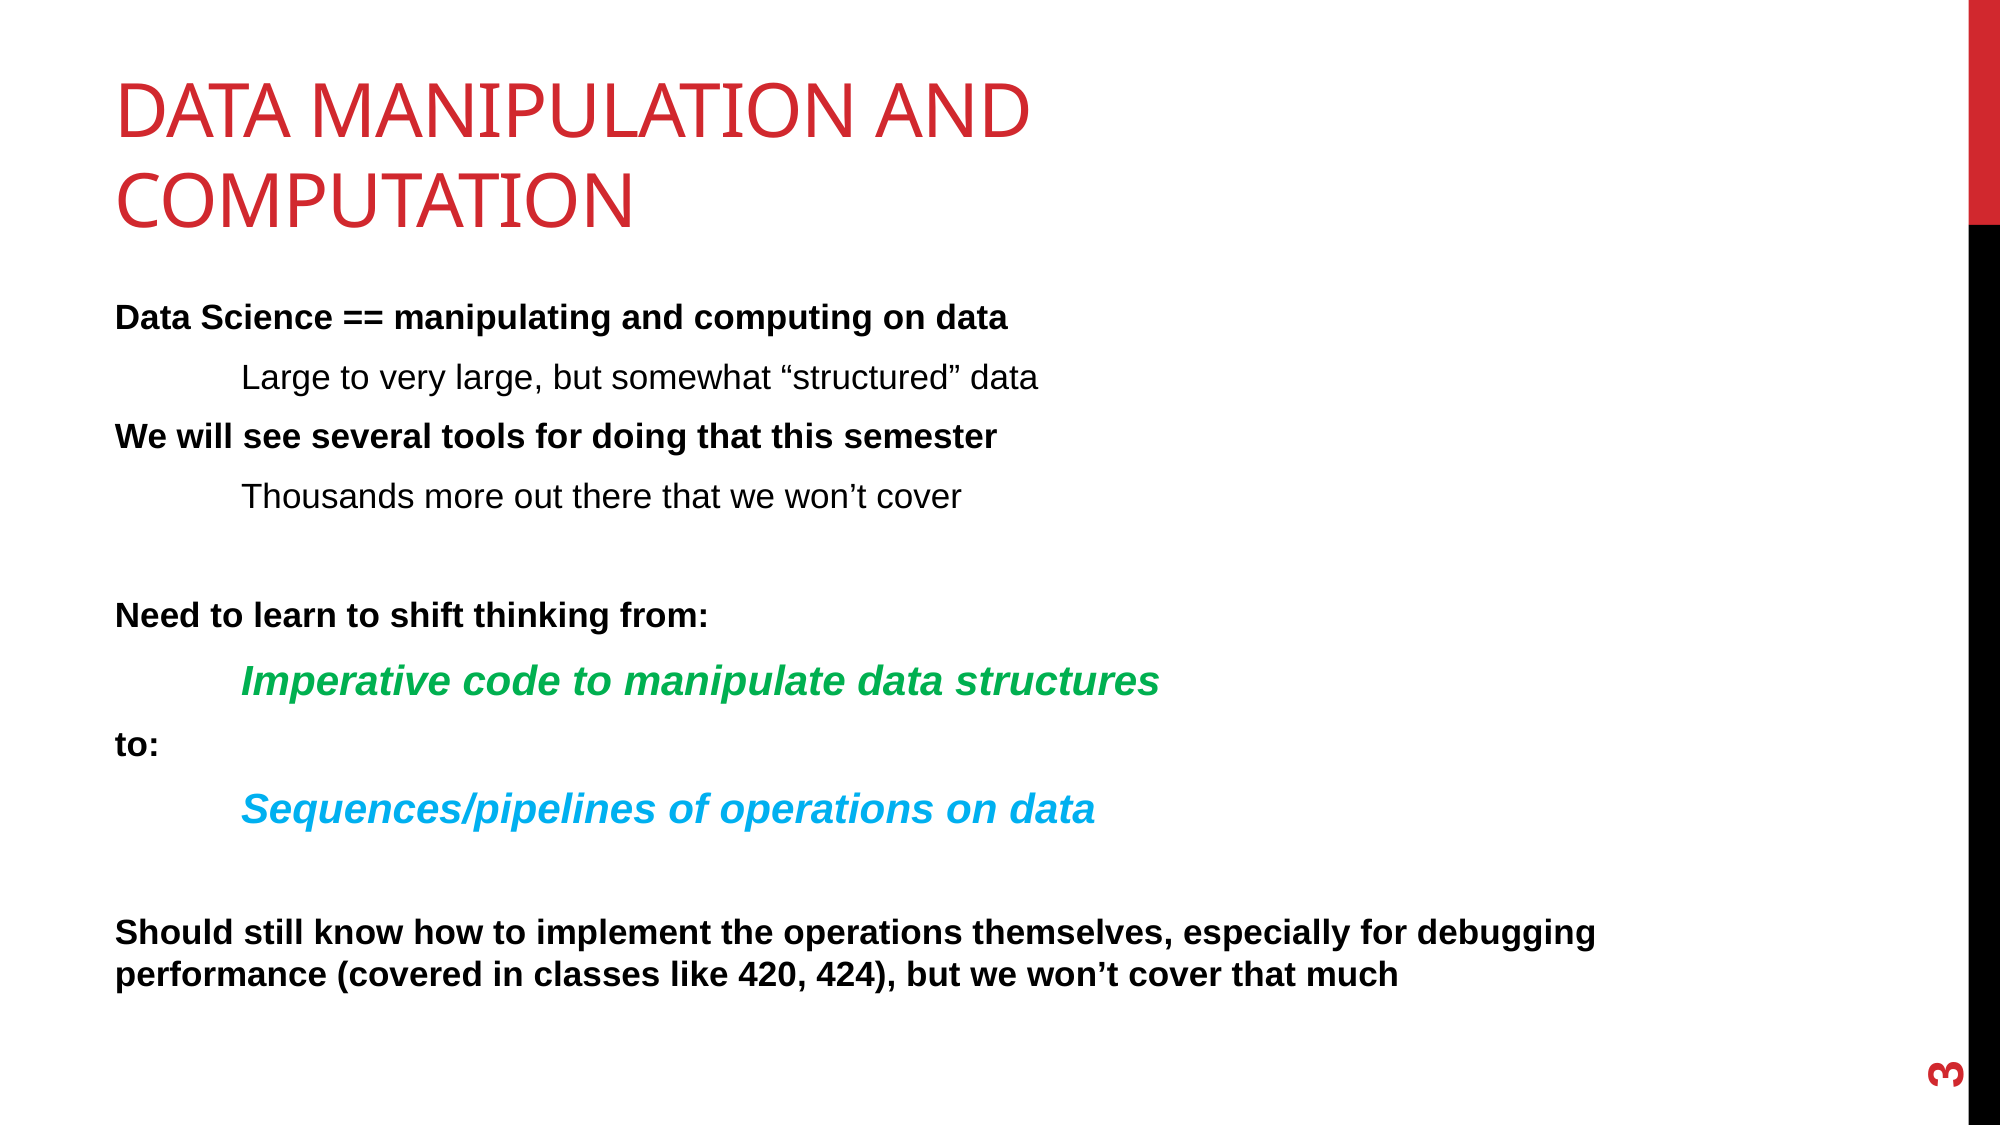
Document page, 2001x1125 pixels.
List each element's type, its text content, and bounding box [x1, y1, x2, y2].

list Data Science == manipulating and computing on data Large to very large, but somewhat “structured” data We will see several tools for doing that this semester Thousands more out there that we won’t cover Need to learn to shift thinking from: Imperative code to manipulate data structures to: Sequences/pipelines of operations on data Should still know how to implement the operations themselves, especially for debugging performance (covered in classes like 420, 424), but we won’t cover that much [99, 287, 1767, 1005]
slide_number 3 [1903, 887, 1984, 1104]
title Data Manipulation and Computation [99, 25, 1367, 250]
